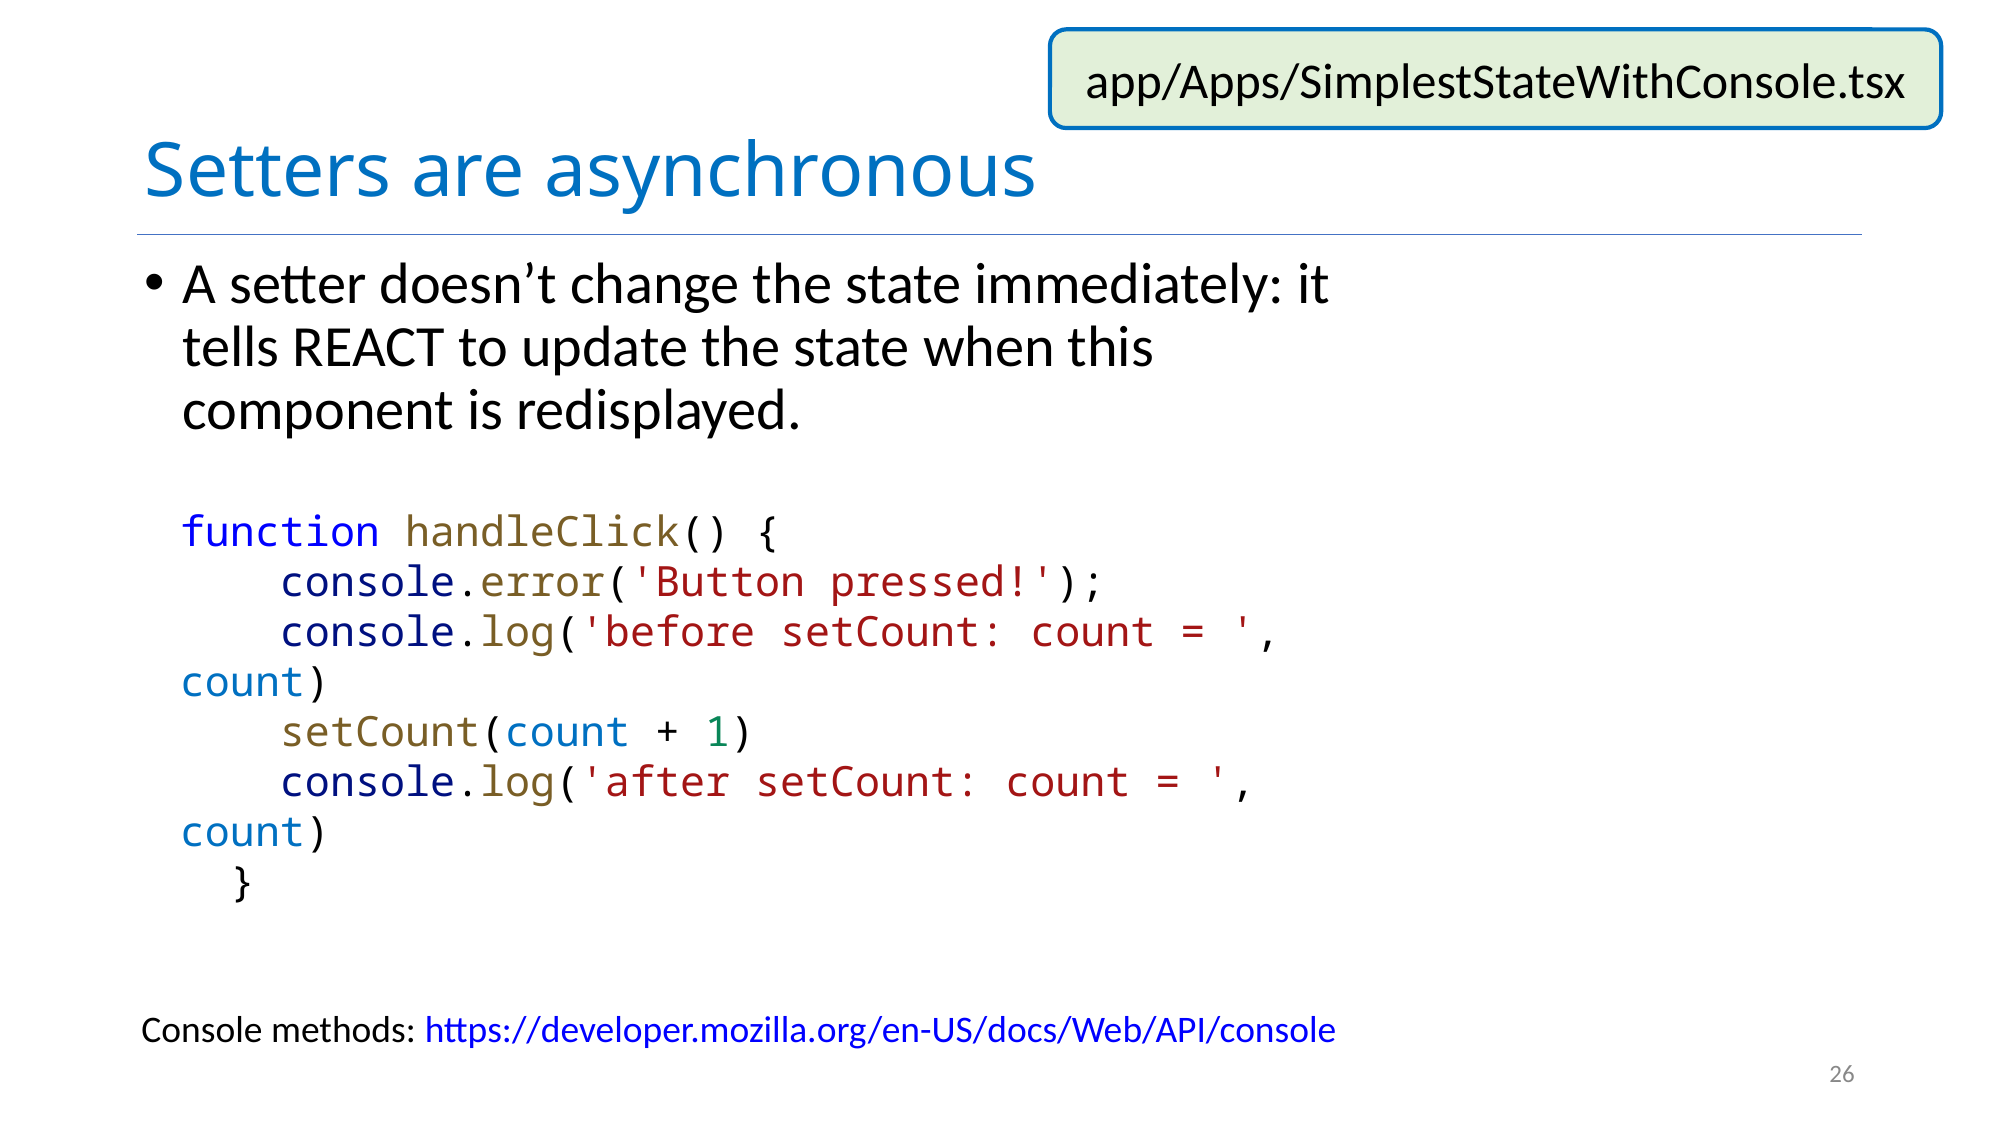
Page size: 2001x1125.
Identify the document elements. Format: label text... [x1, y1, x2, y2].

slide_number 26 [1819, 1051, 1863, 1094]
text_box app/Apps/SimplestStateWithConsole.tsx [1047, 27, 1944, 131]
list A setter doesn’t change the state immediately: it tells REACT to update the state when this component is redisplayed. [136, 245, 1432, 961]
text_box function handleClick() { console.error('Button pressed!'); console.log('before setCount: count = ', count) setCount(count + 1) console.log('after setCount: count = ', count) } [165, 497, 1432, 913]
text_box Console methods: https://developer.mozilla.org/en-US/docs/Web/API/console [133, 997, 1345, 1058]
title Setters are asynchronous [136, 2, 1863, 221]
